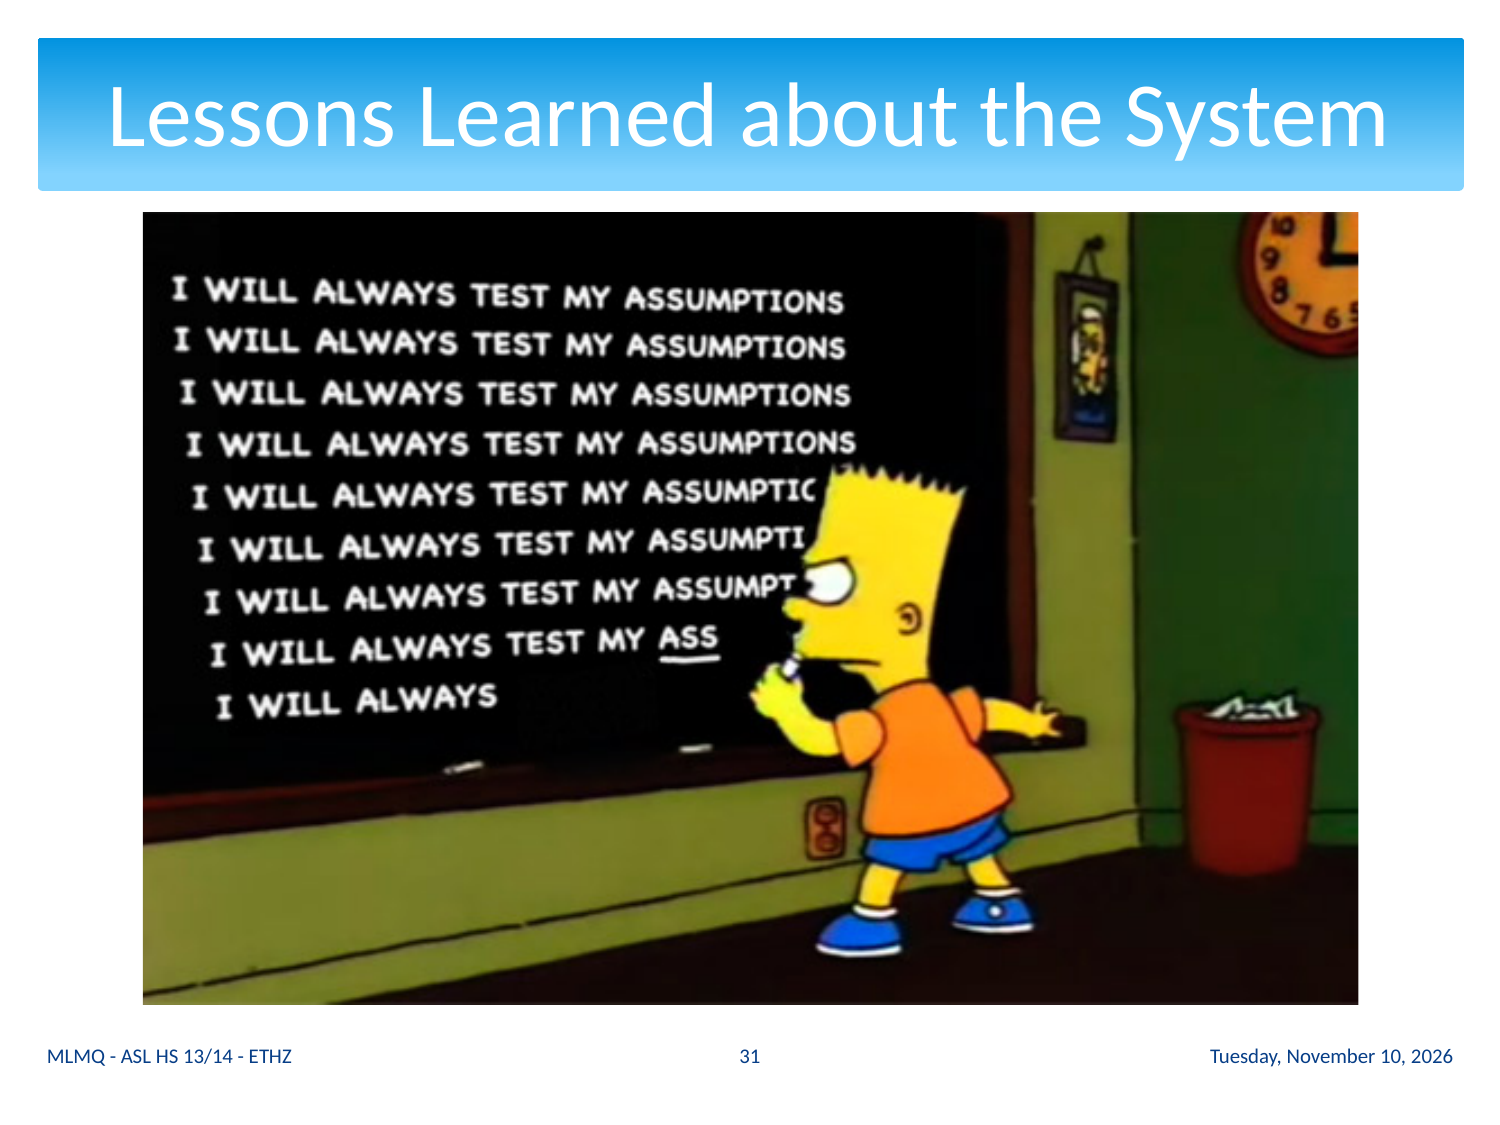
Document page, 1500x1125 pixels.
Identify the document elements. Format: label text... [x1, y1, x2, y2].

slide_number 31 [654, 1025, 846, 1086]
footer MLMQ - ASL HS 13/14 - ETHZ [31, 1025, 653, 1086]
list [142, 212, 1359, 1006]
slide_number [847, 1025, 1469, 1086]
title Lessons Learned about the System [75, 6, 1425, 213]
